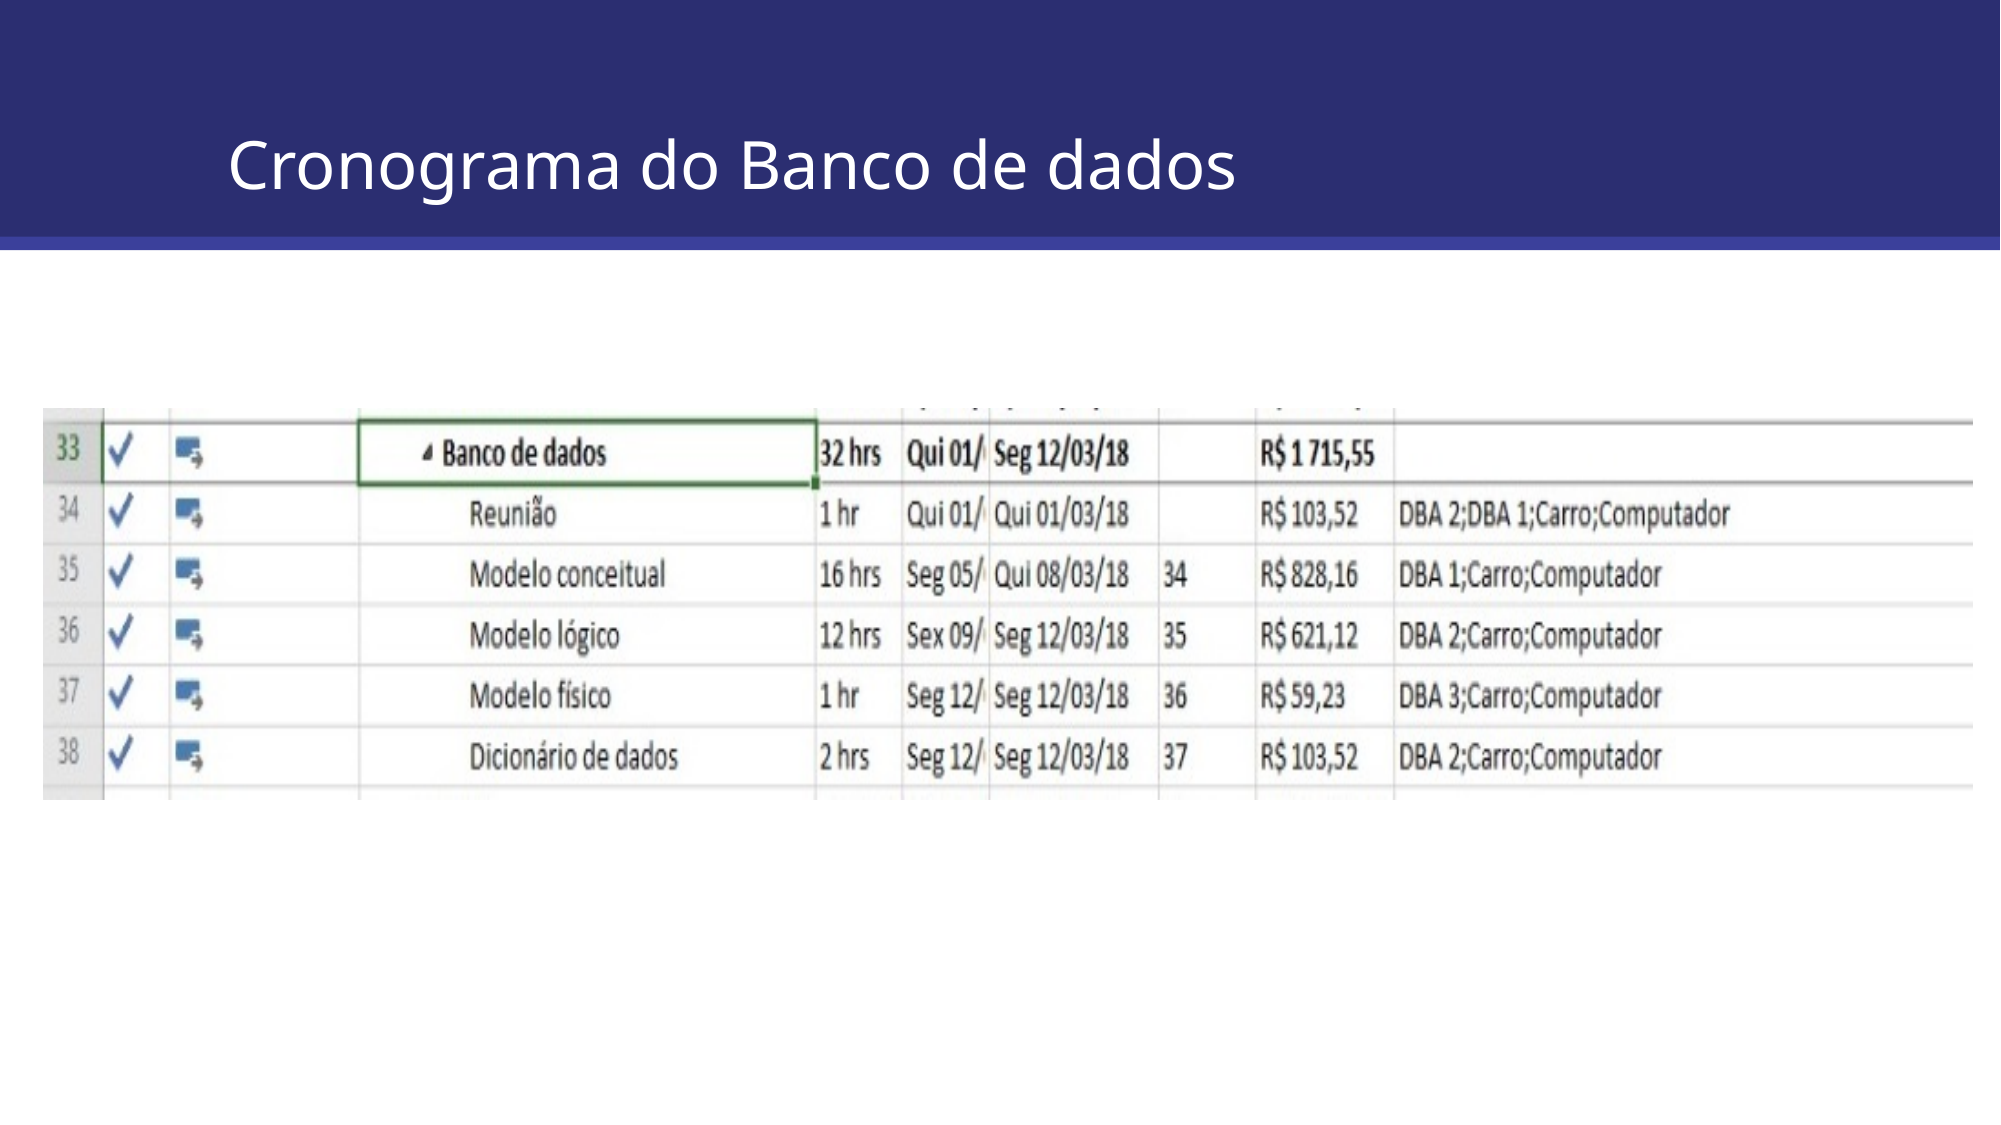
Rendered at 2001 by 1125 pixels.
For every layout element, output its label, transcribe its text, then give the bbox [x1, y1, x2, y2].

title Cronograma do Banco de dados [212, 41, 1788, 212]
picture [43, 408, 1973, 800]
